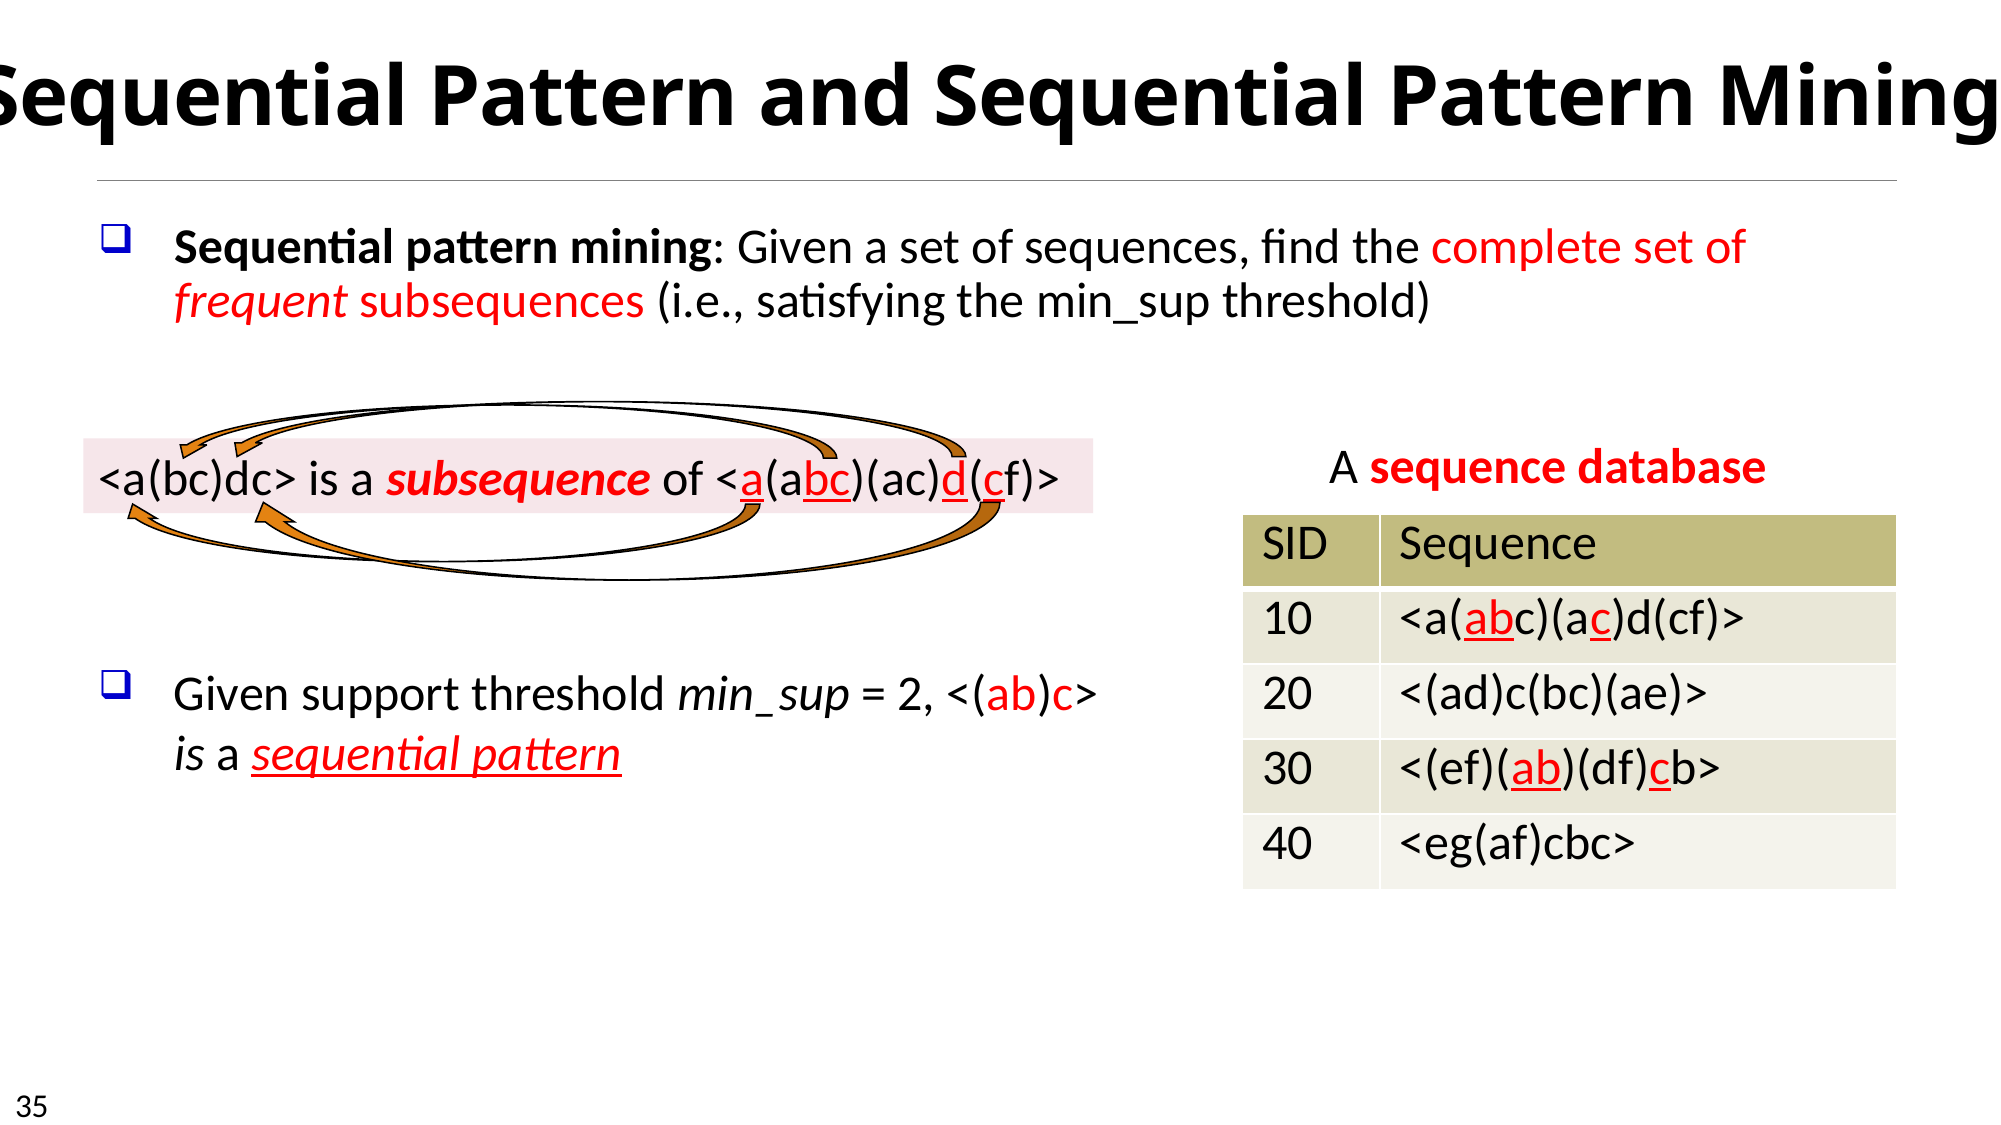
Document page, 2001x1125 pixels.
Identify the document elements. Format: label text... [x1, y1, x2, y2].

table_cell <a(abc)(ac)d(cf)> [1381, 592, 1896, 663]
table_cell <eg(af)cbc> [1381, 815, 1896, 889]
text_box [234, 401, 966, 457]
table_cell 20 [1243, 665, 1379, 738]
text_box <a(bc)dc> is a subsequence of <a(abc)(ac)d(cf)> [83, 438, 1094, 514]
text_box [180, 406, 435, 459]
table_cell <(ef)(ab)(df)cb> [1381, 740, 1896, 813]
table_cell 40 [1243, 815, 1379, 889]
text_box Given support threshold min_sup = 2, <(ab)c> is a sequential pattern [83, 580, 1126, 816]
table_cell 10 [1243, 592, 1379, 663]
table_cell <(ad)c(bc)(ae)> [1381, 665, 1896, 738]
text_box [255, 502, 1000, 581]
table_header SID [1243, 515, 1379, 586]
text_box [128, 504, 373, 561]
table_cell 30 [1243, 740, 1379, 813]
title Sequential Pattern and Sequential Pattern Mining [0, 55, 2000, 150]
text_box A sequence database [1314, 426, 1794, 502]
list Sequential pattern mining: Given a set of sequences, find the complete set of frequent subsequences (i.e., satisfying the min_sup threshold) [83, 212, 1934, 346]
table_header Sequence [1381, 515, 1896, 586]
